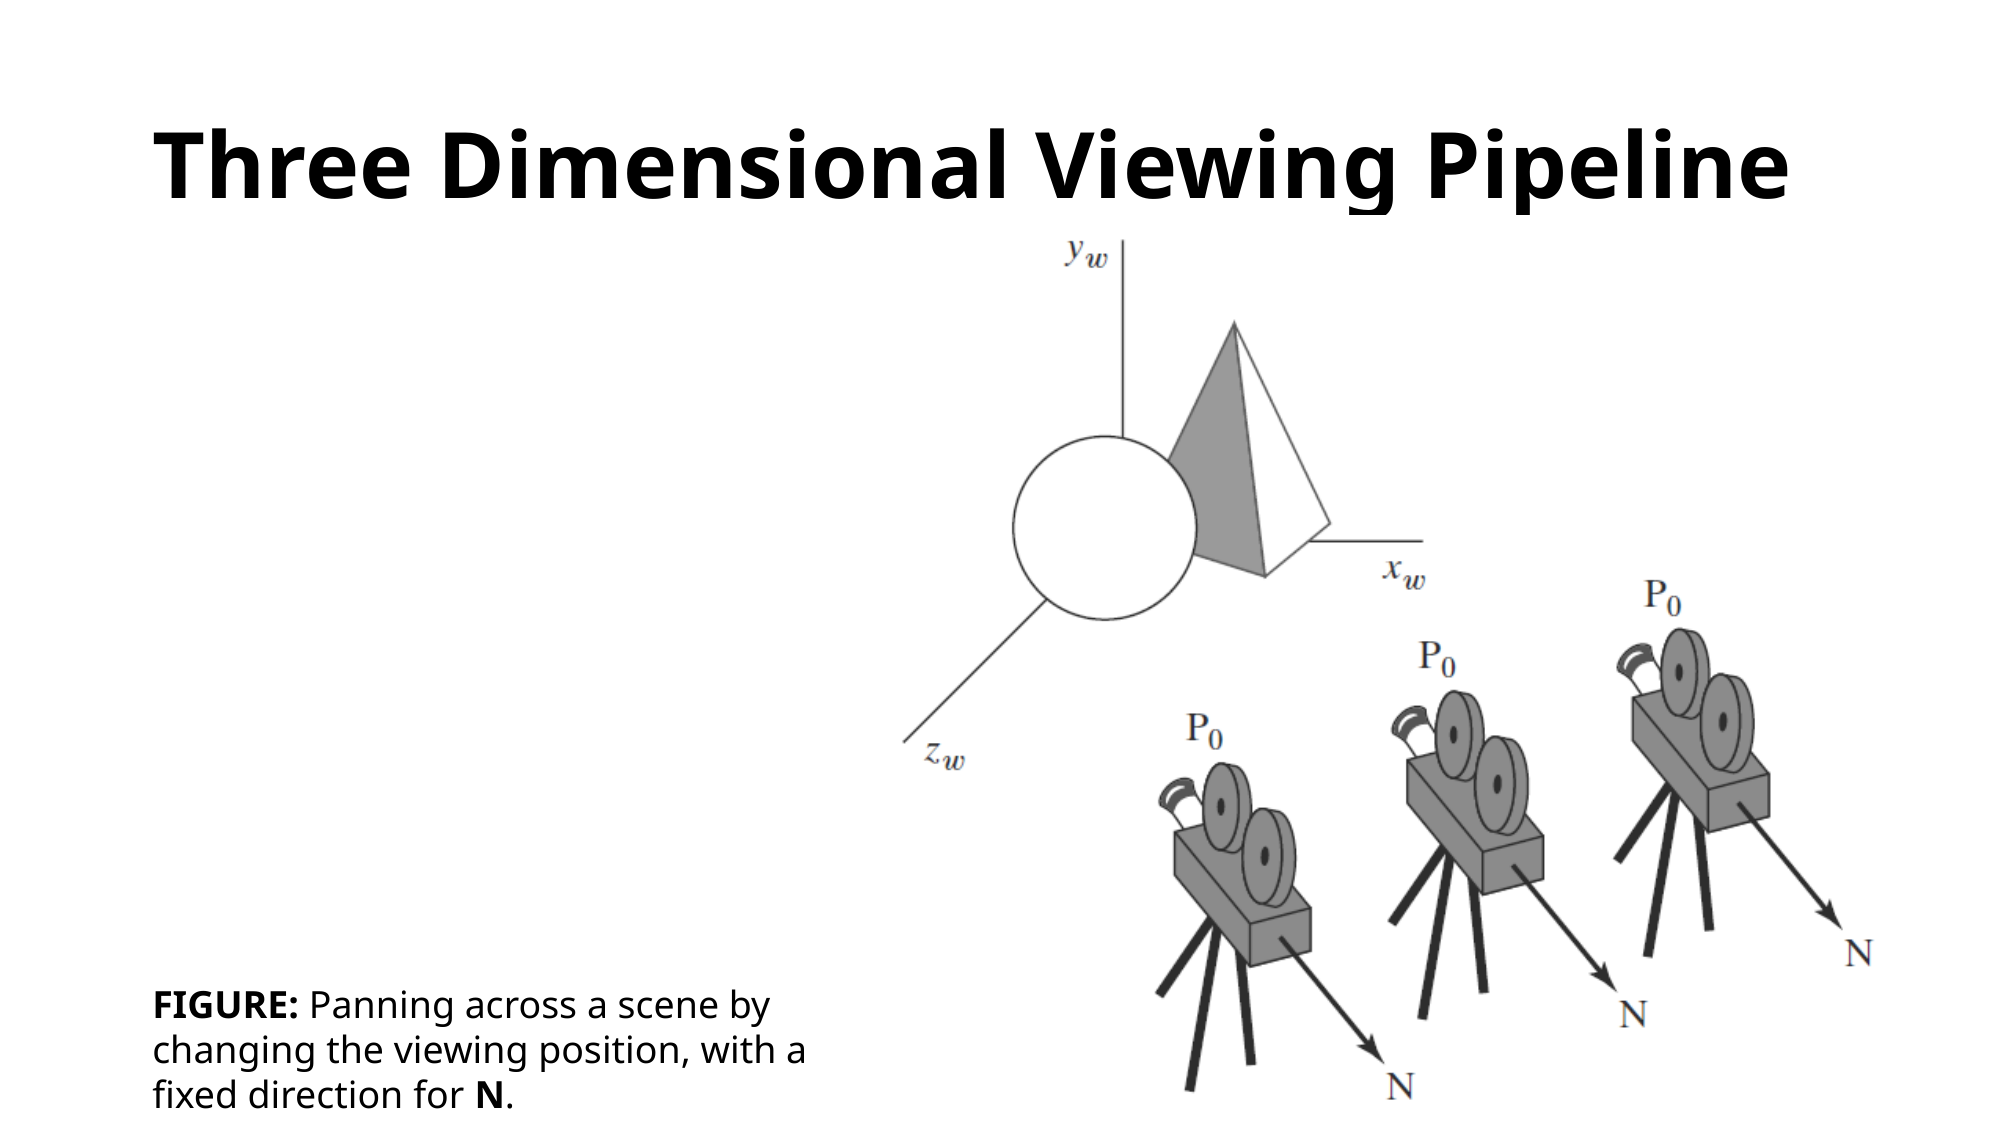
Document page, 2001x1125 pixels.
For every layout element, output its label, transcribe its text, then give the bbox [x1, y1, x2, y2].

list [835, 215, 1945, 1125]
title Three Dimensional Viewing Pipeline [137, 59, 1863, 278]
text_box FIGURE: Panning across a scene by changing the viewing position, with a fixed direction for N. [137, 973, 835, 1124]
